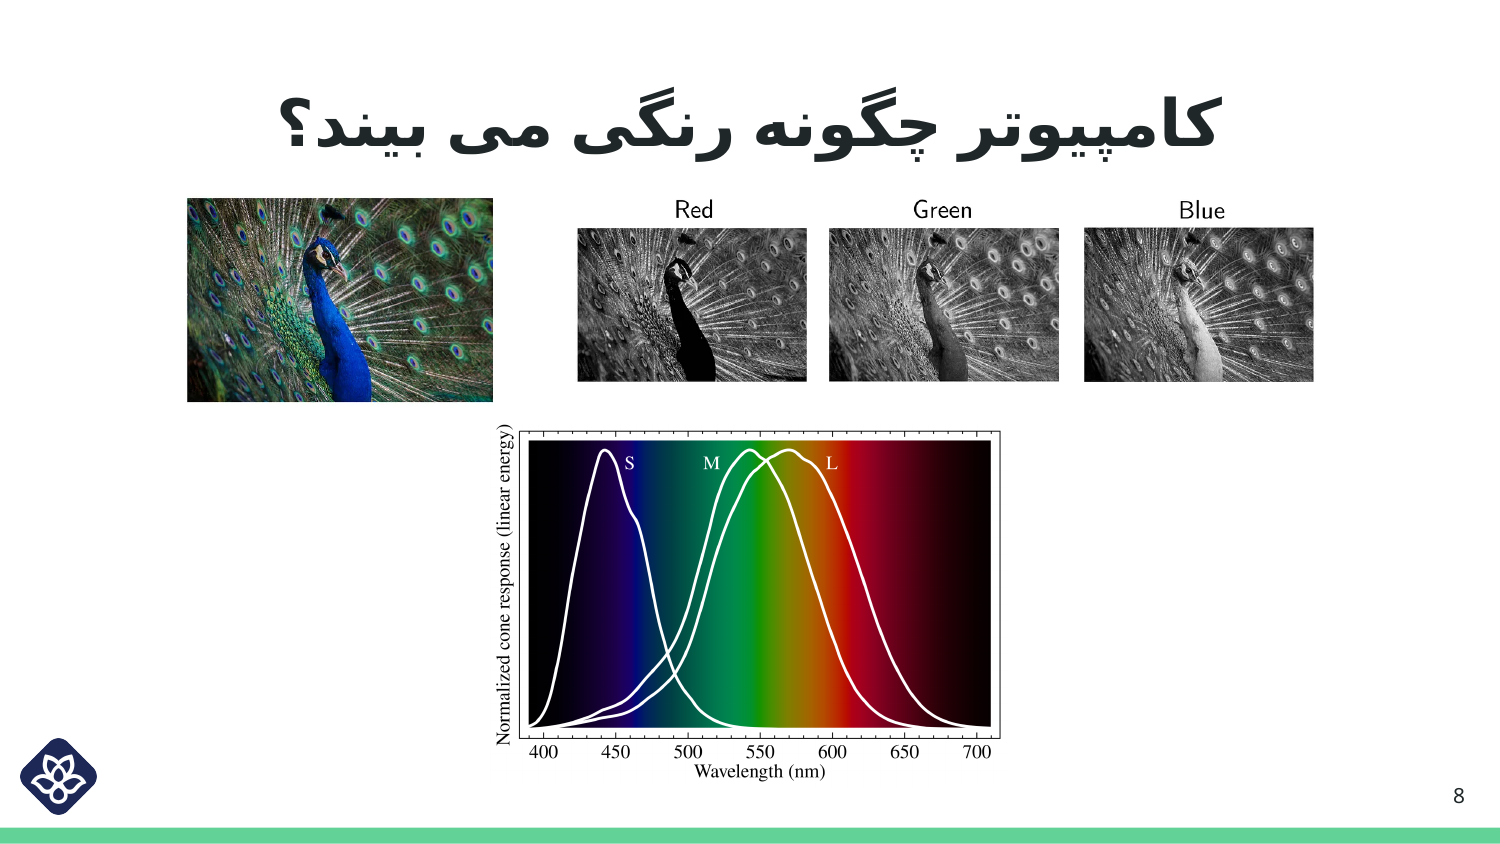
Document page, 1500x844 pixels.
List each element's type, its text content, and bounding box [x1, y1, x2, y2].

picture [20, 738, 97, 815]
slide_number ‹#› [1389, 764, 1480, 830]
picture [171, 178, 1353, 787]
title کامپیوتر چگونه رنگی می بیند؟ [51, 72, 1449, 167]
